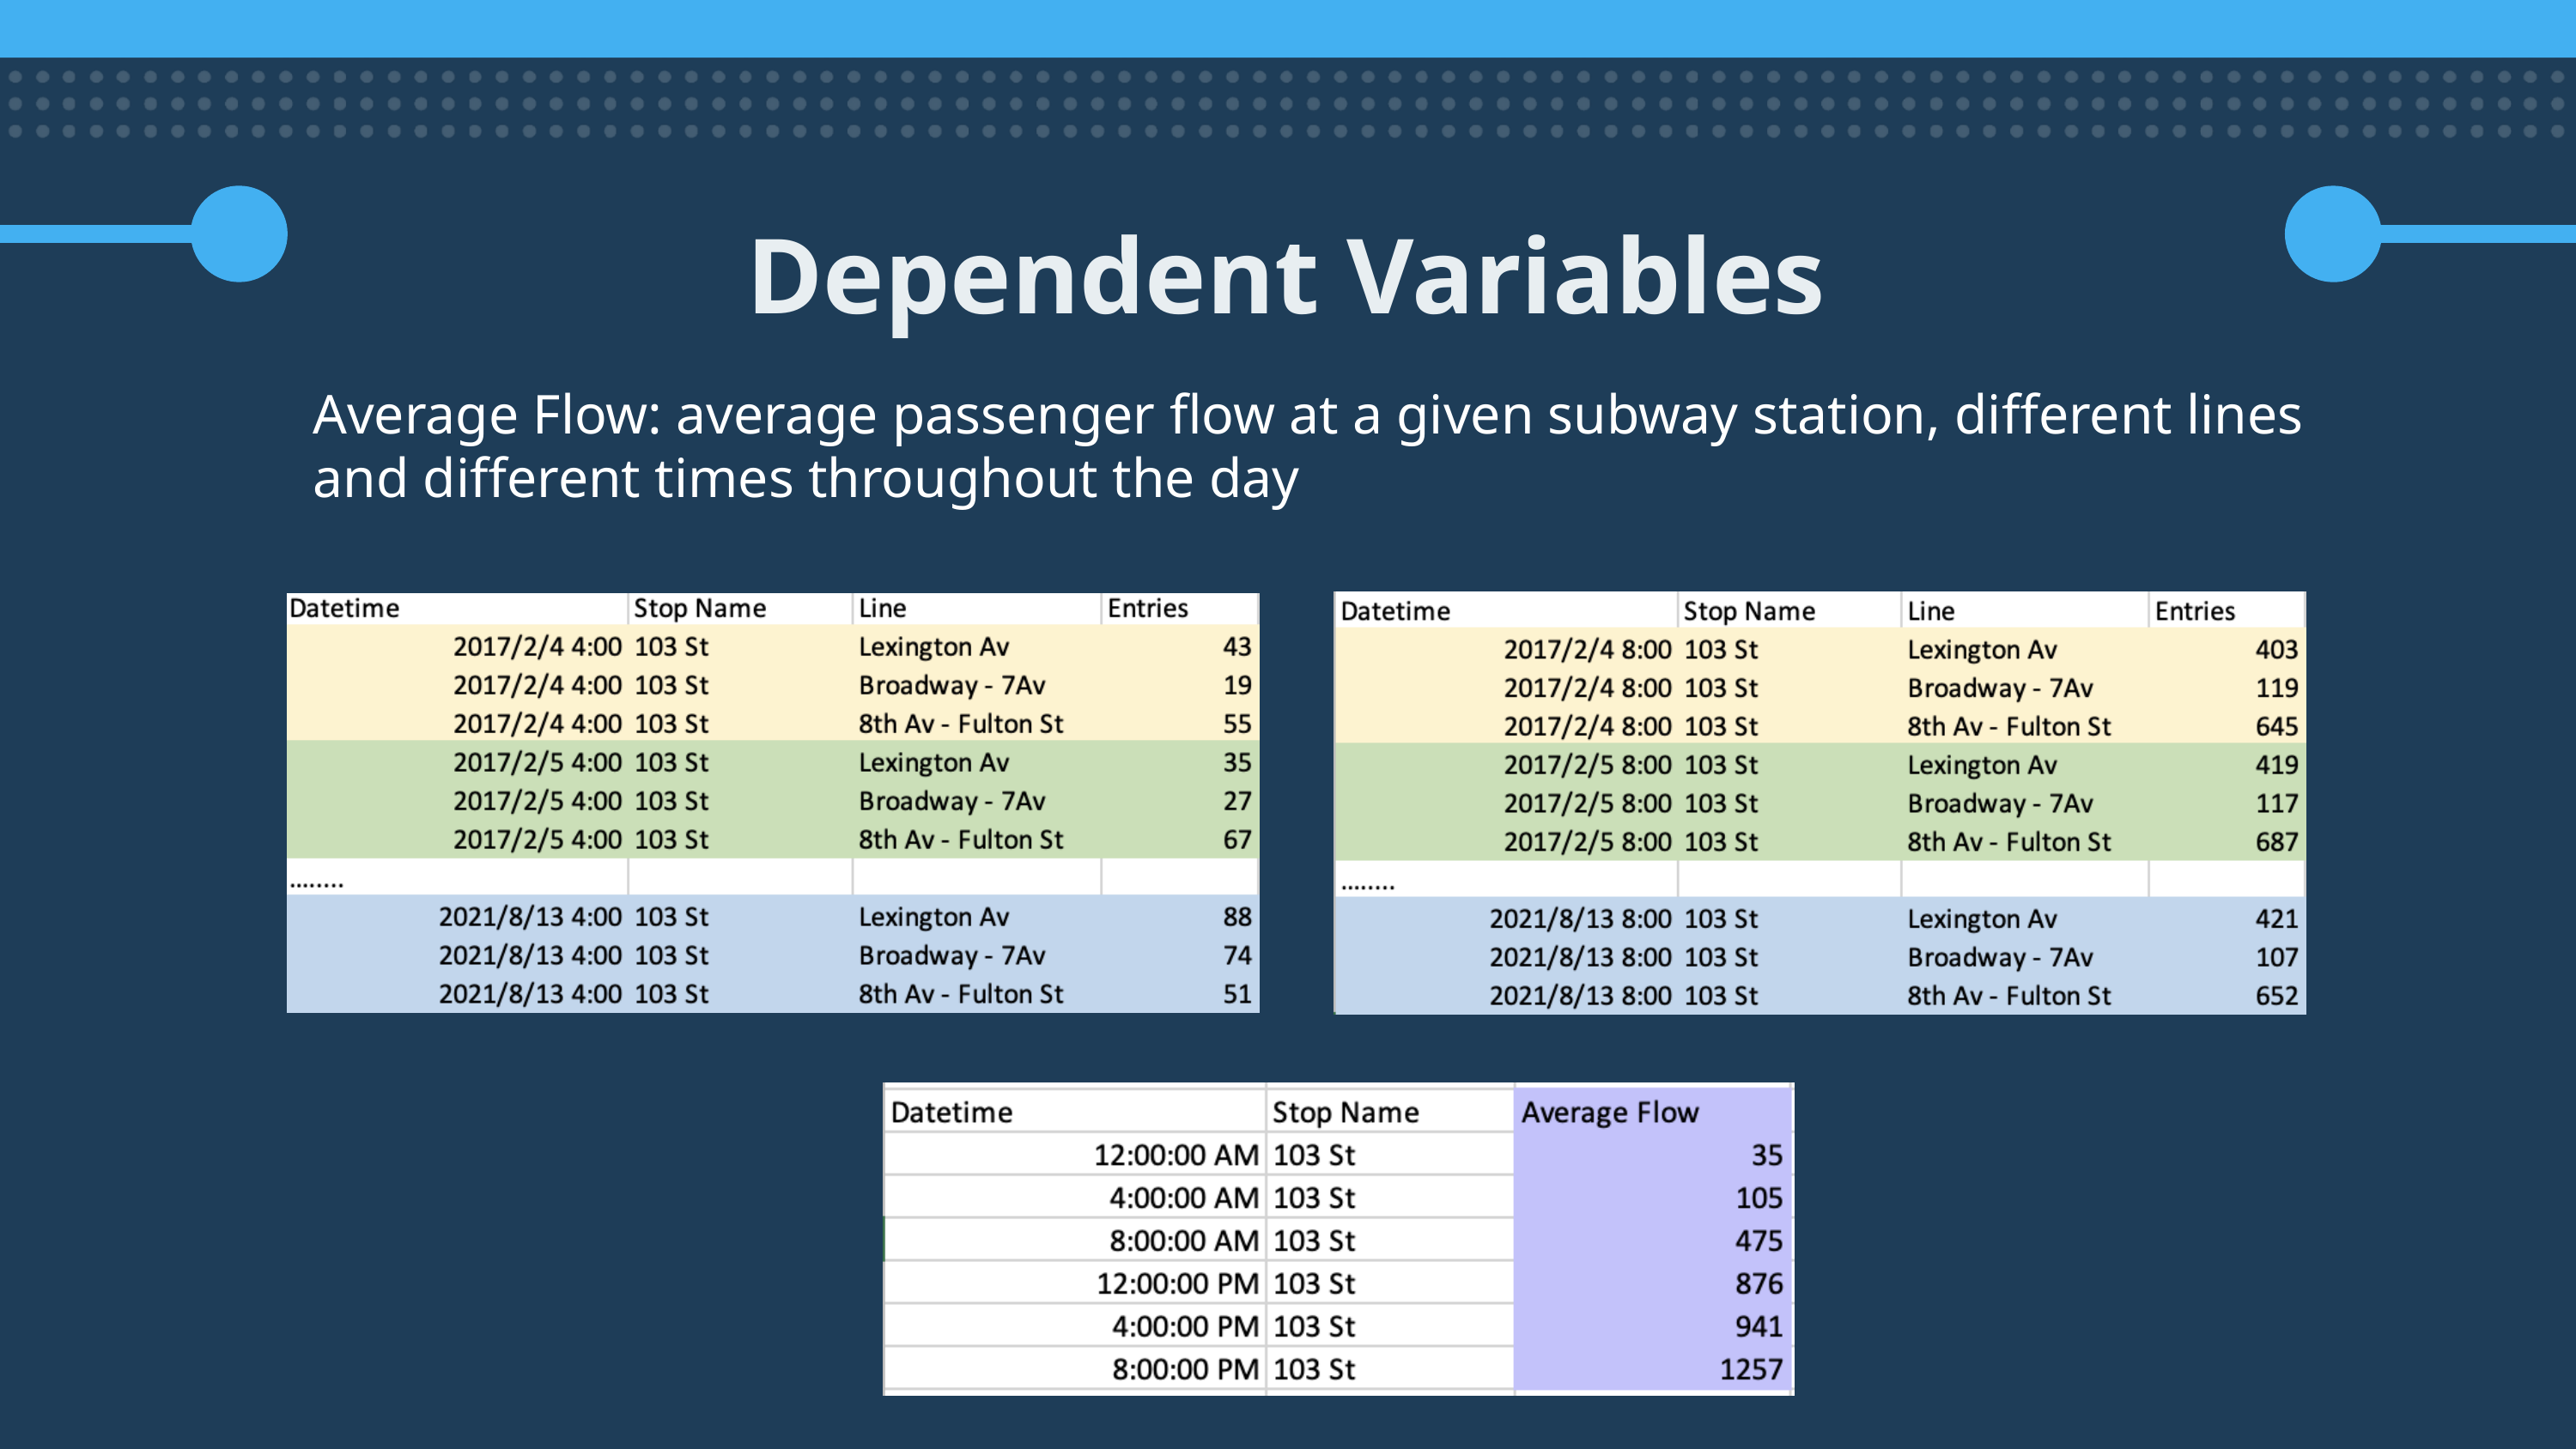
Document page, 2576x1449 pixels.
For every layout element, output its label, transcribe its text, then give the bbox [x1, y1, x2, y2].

text_box [1461, 0, 2576, 58]
text_box [2284, 185, 2576, 282]
text_box Average Flow: average passenger flow at a given subway station, different lines and different times throughout the day [300, 367, 1115, 522]
text_box Average Flow: average passenger flow at a given subway station, different lines and different times throughout the day [1461, 367, 2334, 522]
picture [0, 0, 2576, 1411]
text_box Dependent Variables [1461, 171, 2200, 335]
text_box [0, 185, 288, 282]
text_box Dependent Variables [373, 171, 1115, 335]
text_box [0, 0, 1115, 58]
